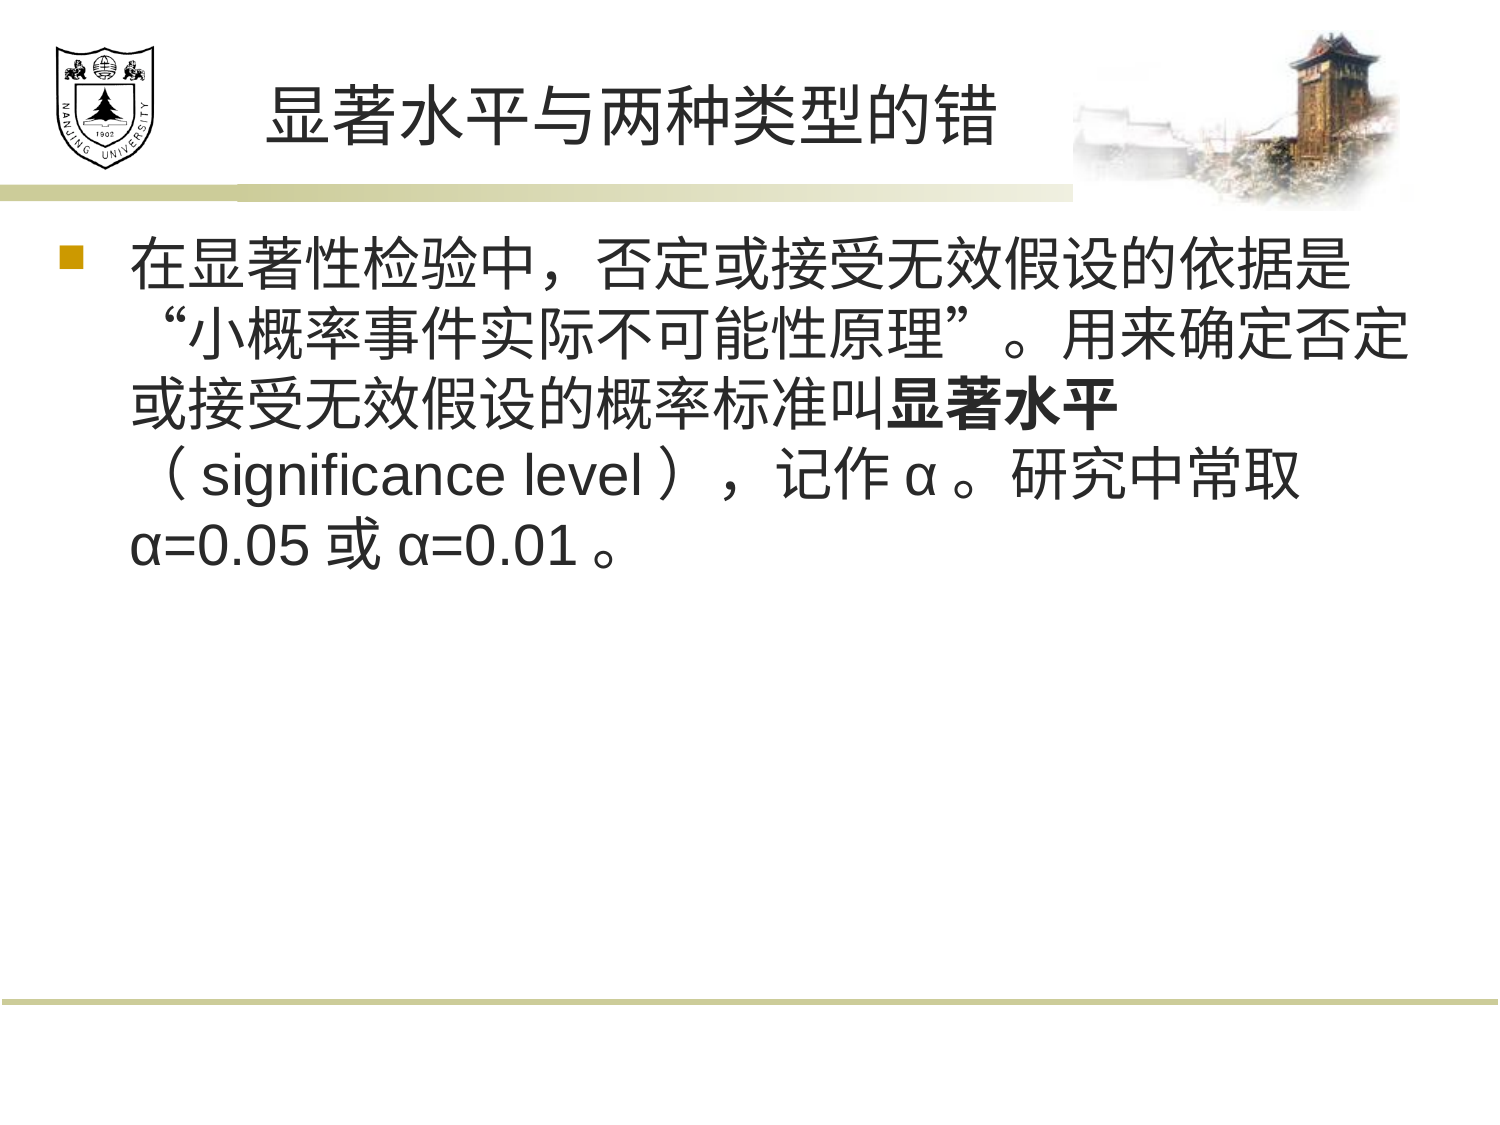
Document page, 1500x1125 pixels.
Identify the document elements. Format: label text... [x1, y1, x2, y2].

picture [50, 42, 160, 173]
list 在显著性检验中，否定或接受无效假设的依据是“小概率事件实际不可能性原理”。用来确定否定或接受无效假设的概率标准叫显著水平（significance level），记作α。研究中常取α=0.05或α=0.01。 [41, 220, 1471, 976]
picture [1073, 30, 1400, 211]
picture [2, 999, 1498, 1005]
title 显著水平与两种类型的错 [171, 66, 1093, 161]
